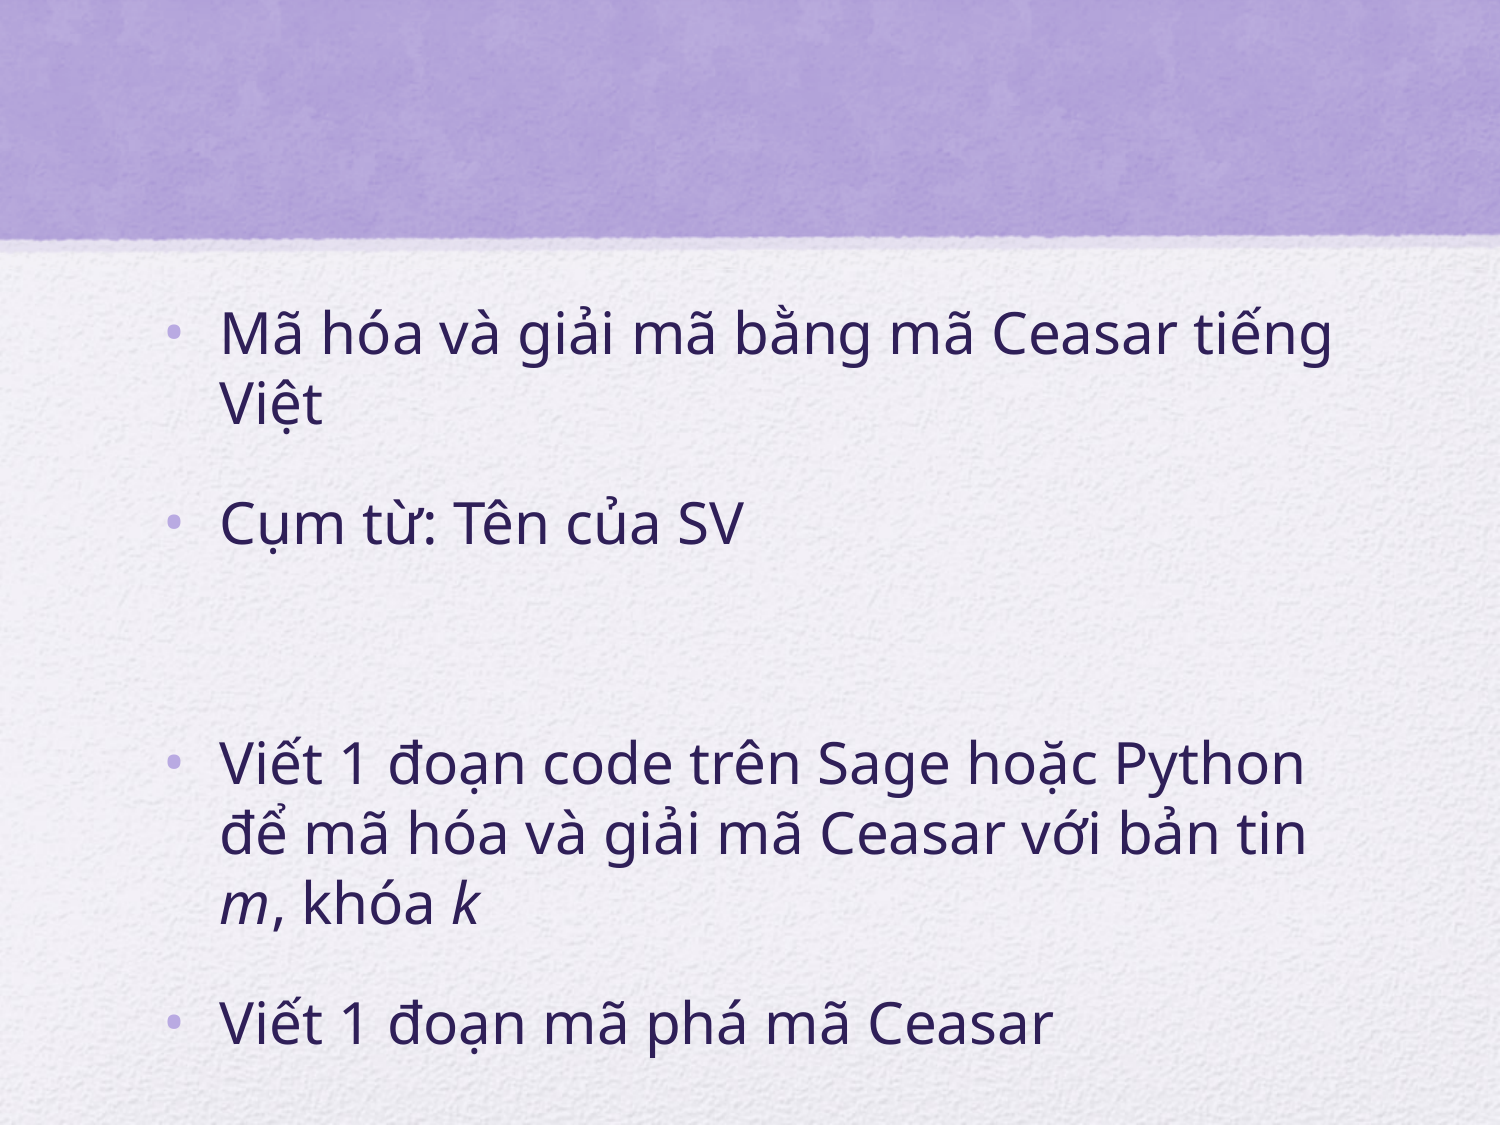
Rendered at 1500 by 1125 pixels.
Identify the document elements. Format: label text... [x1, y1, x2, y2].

list Mã hóa và giải mã bằng mã Ceasar tiếng Việt Cụm từ: Tên của SV Viết 1 đoạn code trên Sage hoặc Python để mã hóa và giải mã Ceasar với bản tin m, khóa k Viết 1 đoạn mã phá mã Ceasar [129, 288, 1372, 993]
picture [0, 0, 1500, 1125]
